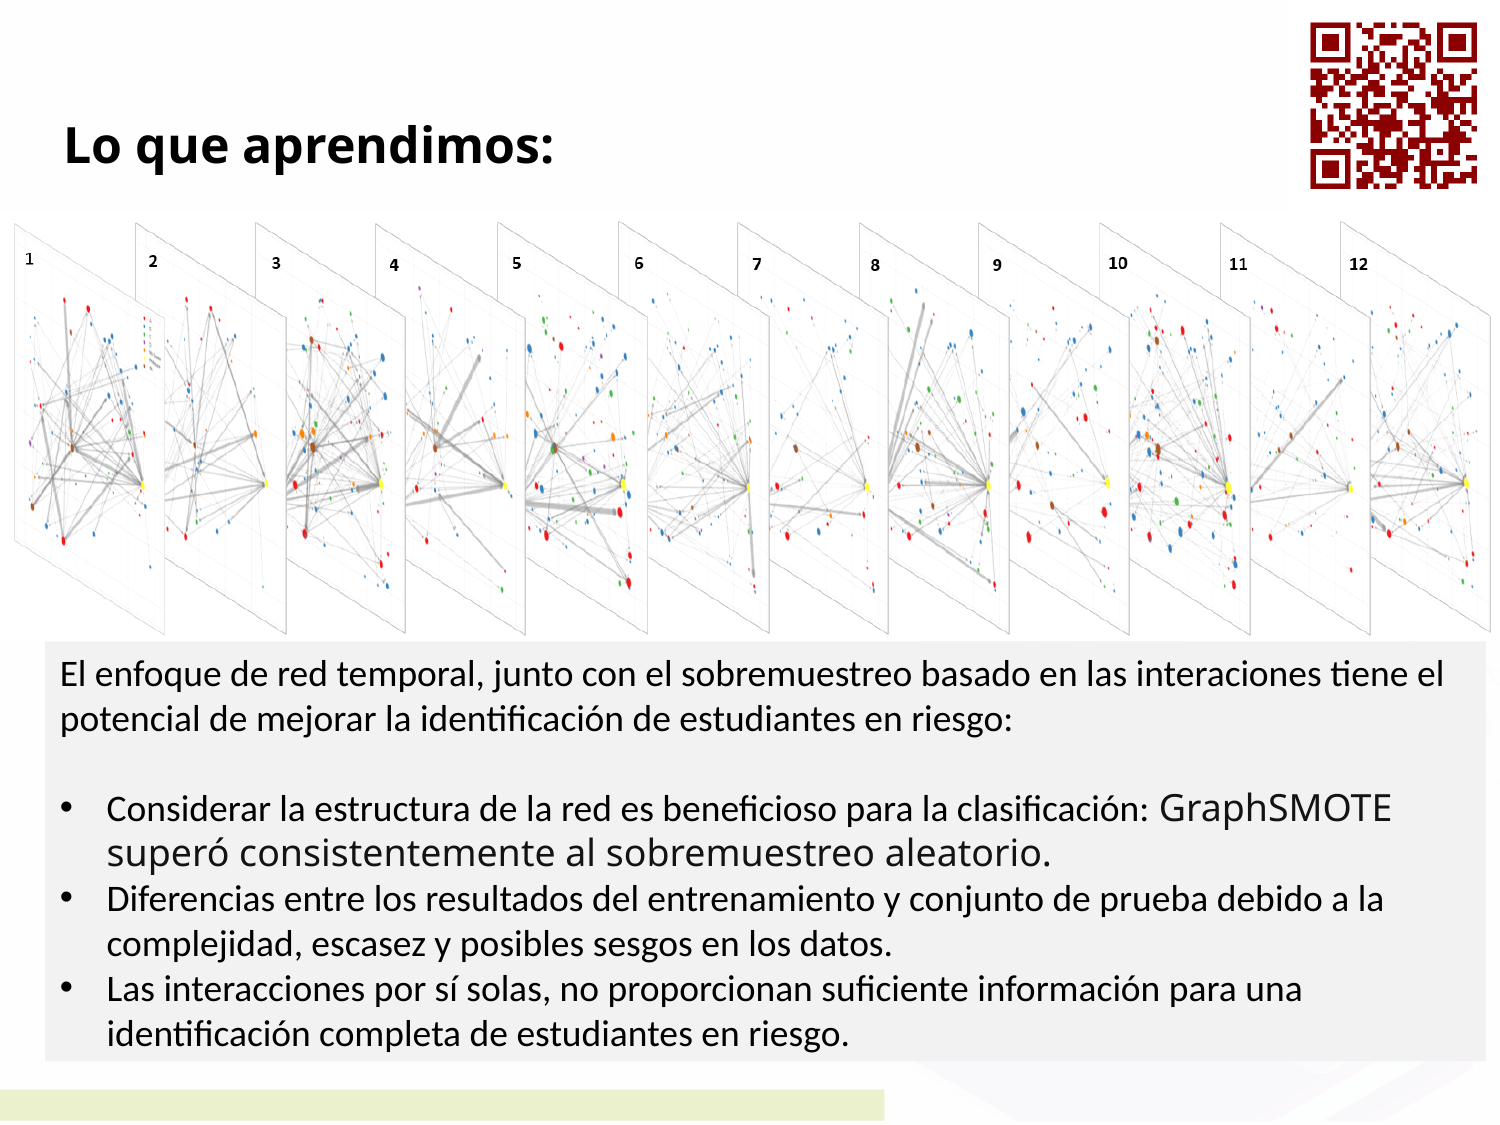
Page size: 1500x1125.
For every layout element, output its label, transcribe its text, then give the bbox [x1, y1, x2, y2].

picture [0, 0, 1500, 641]
text_box Lo que aprendimos: [48, 105, 570, 181]
text_box El enfoque de red temporal, junto con el sobremuestreo basado en las interaciones tiene el potencial de mejorar la identificación de estudiantes en riesgo: Considerar la estructura de la red es beneficioso para la clasificación: GraphSMOTE superó consistentemente al sobremuestreo aleatorio. Diferencias entre los resultados del entrenamiento y conjunto de prueba debido a la complejidad, escasez y posibles sesgos en los datos. Las interacciones por sí solas, no proporcionan suficiente información para una identificación completa de estudiantes en riesgo. [45, 641, 1486, 1062]
